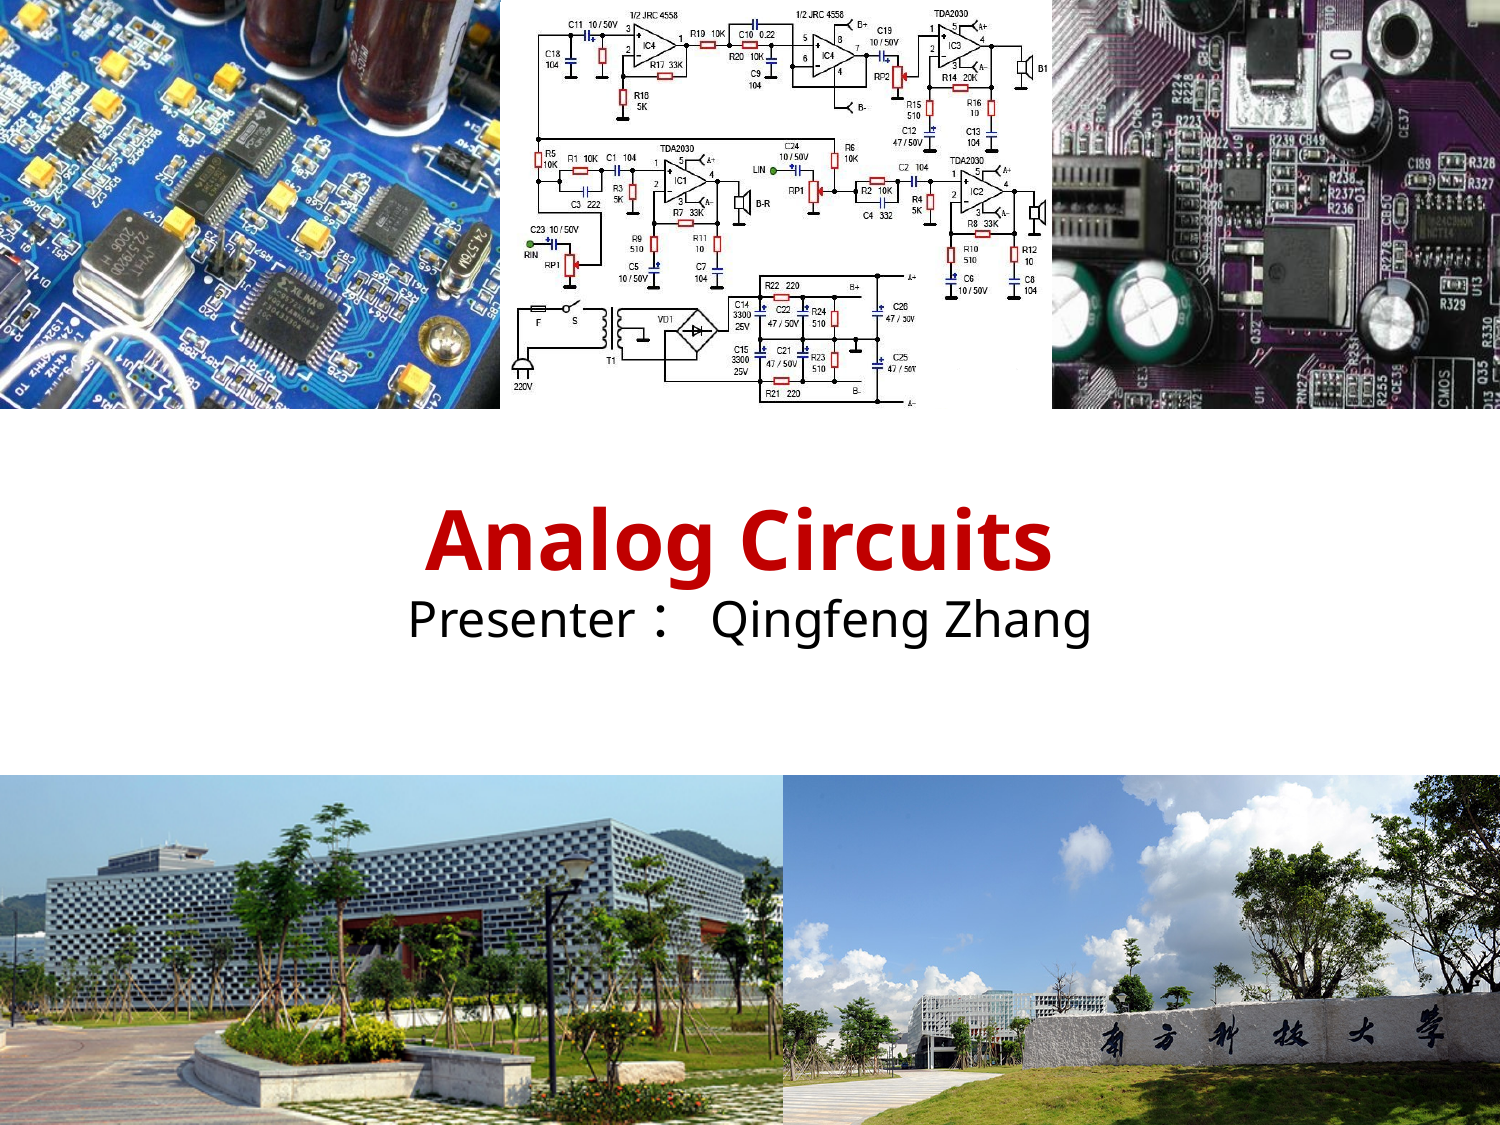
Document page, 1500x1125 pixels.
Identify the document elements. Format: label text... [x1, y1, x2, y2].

picture [1052, 0, 1500, 410]
picture [0, 0, 1049, 410]
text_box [0, 774, 1500, 1125]
text_box Analog Circuits Presenter：Qingfeng Zhang [1, 479, 1500, 643]
